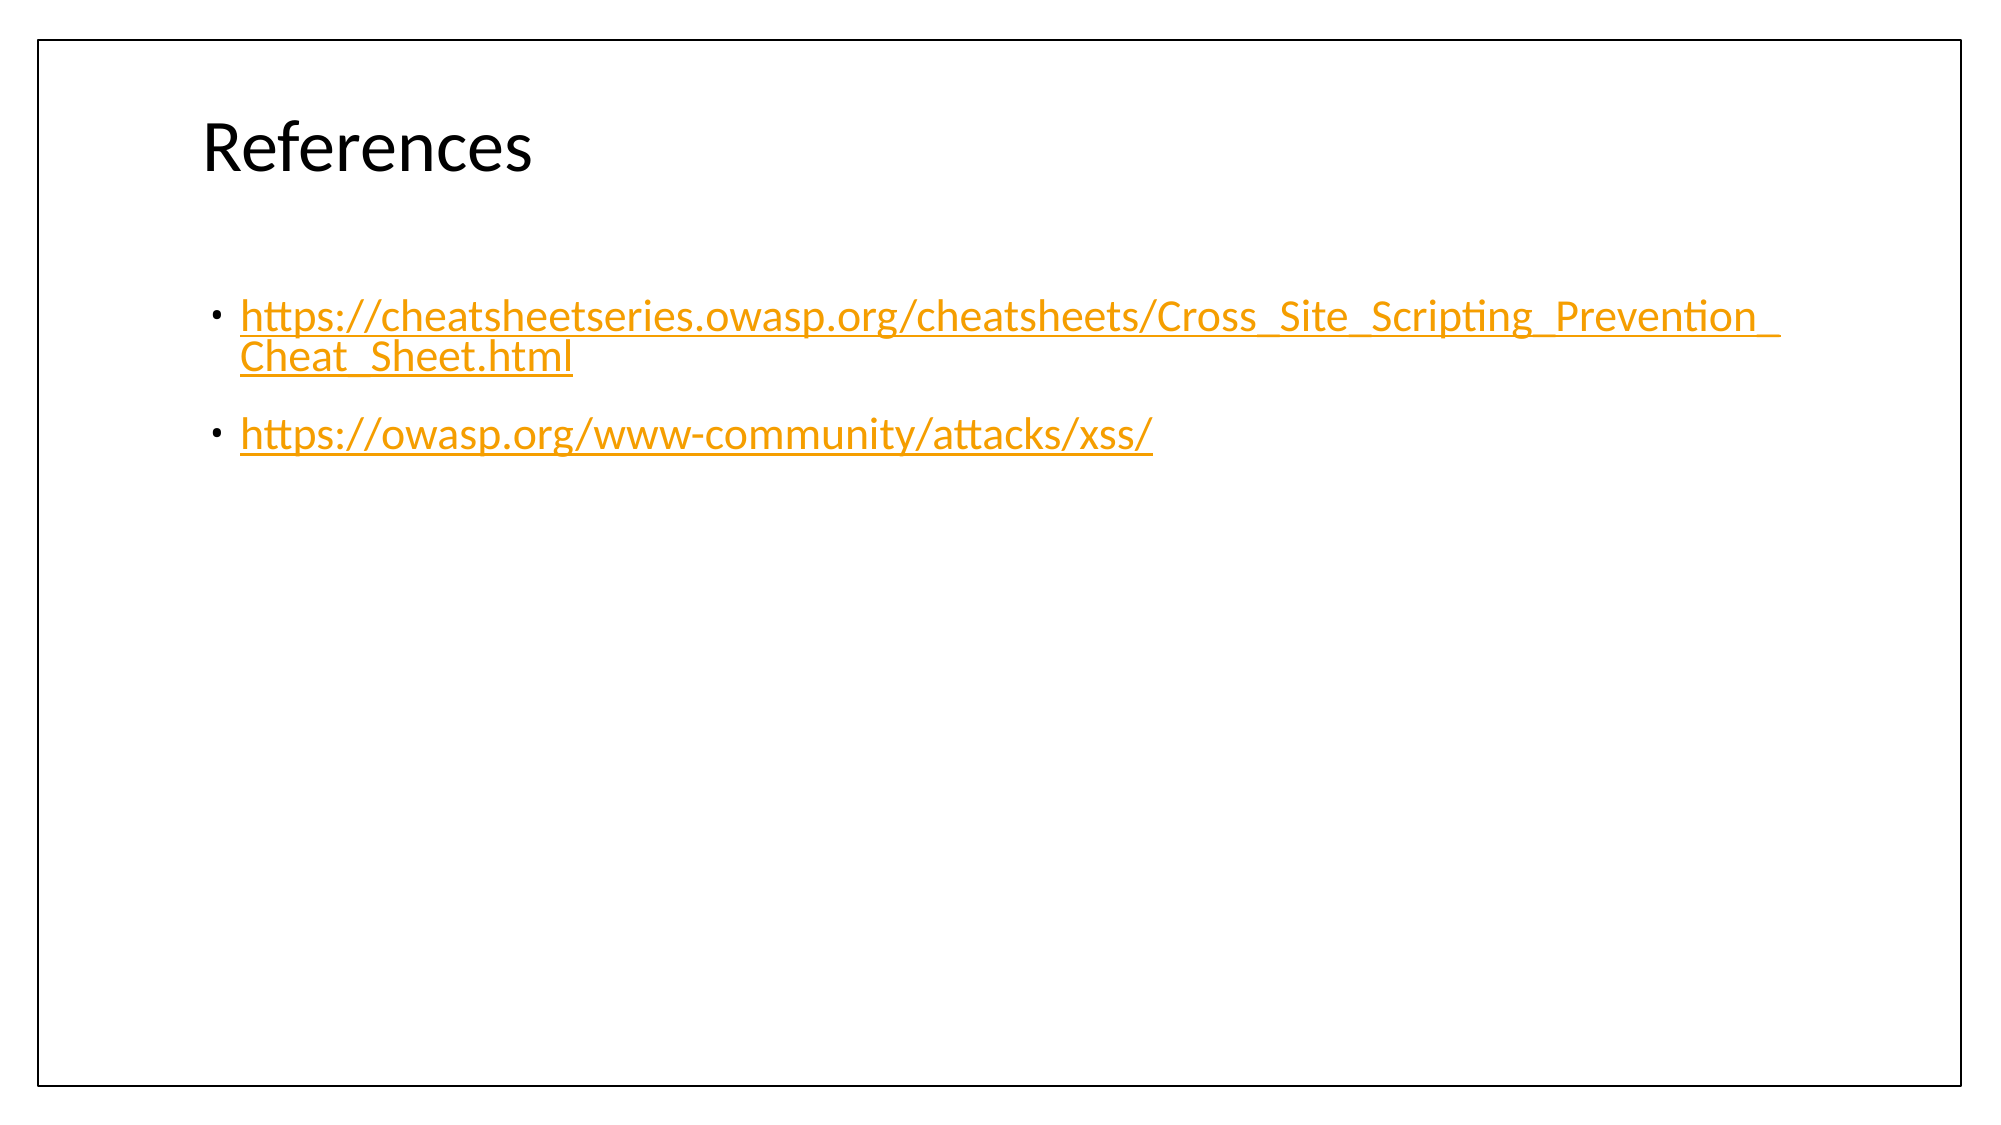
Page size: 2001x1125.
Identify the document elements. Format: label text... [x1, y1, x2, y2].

list https://cheatsheetseries.owasp.org/cheatsheets/Cross_Site_Scripting_Prevention_Cheat_Sheet.html https://owasp.org/www-community/attacks/xss/ [187, 284, 1808, 948]
title References [187, 99, 1808, 196]
